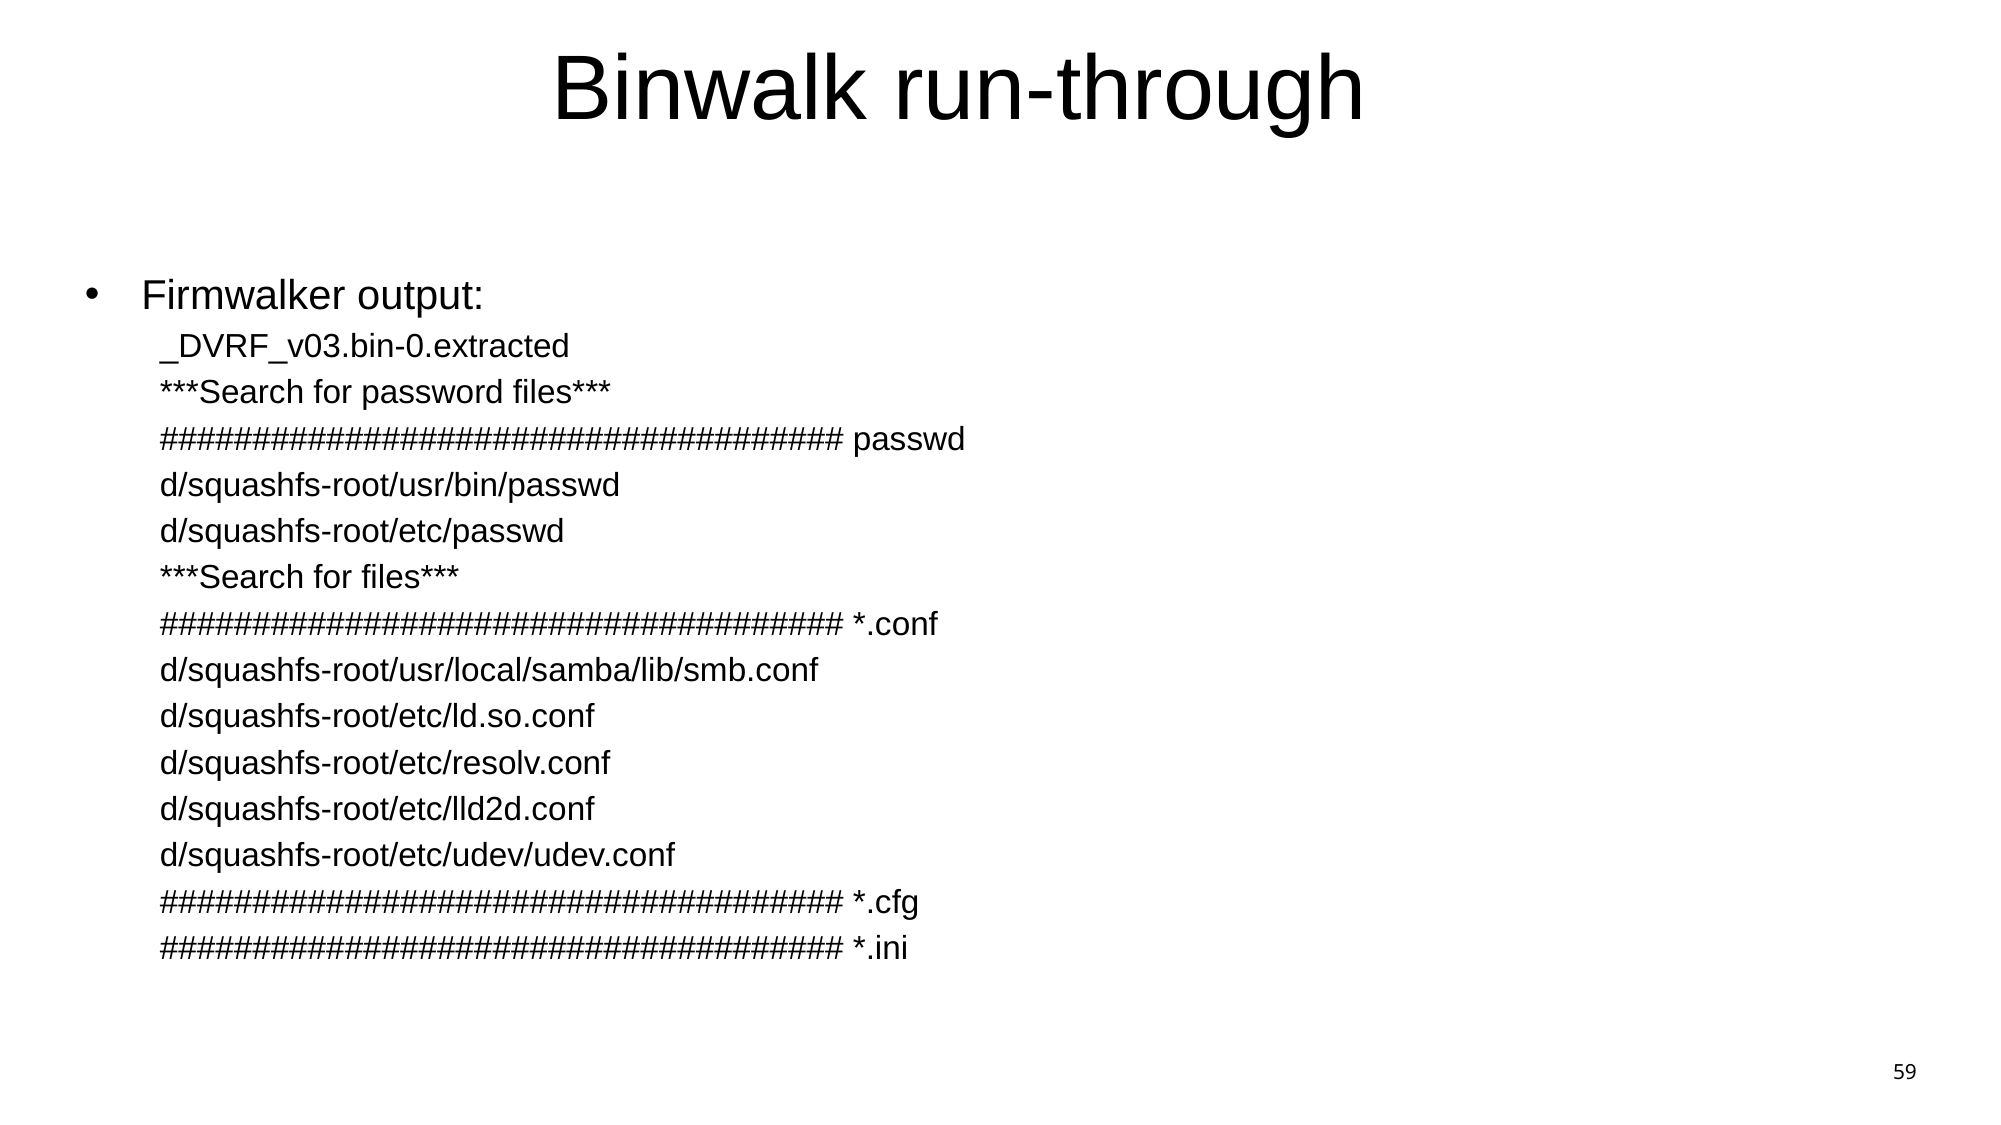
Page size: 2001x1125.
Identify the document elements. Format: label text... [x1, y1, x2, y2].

list Firmwalker output: _DVRF_v03.bin-0.extracted ***Search for password files*** ##################################### passwd d/squashfs-root/usr/bin/passwd d/squashfs-root/etc/passwd ***Search for files*** ##################################### *.conf d/squashfs-root/usr/local/samba/lib/smb.conf d/squashfs-root/etc/ld.so.conf d/squashfs-root/etc/resolv.conf d/squashfs-root/etc/lld2d.conf d/squashfs-root/etc/udev/udev.conf ##################################### *.cfg ##################################### *.ini [69, 265, 1970, 1067]
title Binwalk run-through [69, 18, 1850, 162]
slide_number 59 [1855, 1042, 1955, 1103]
